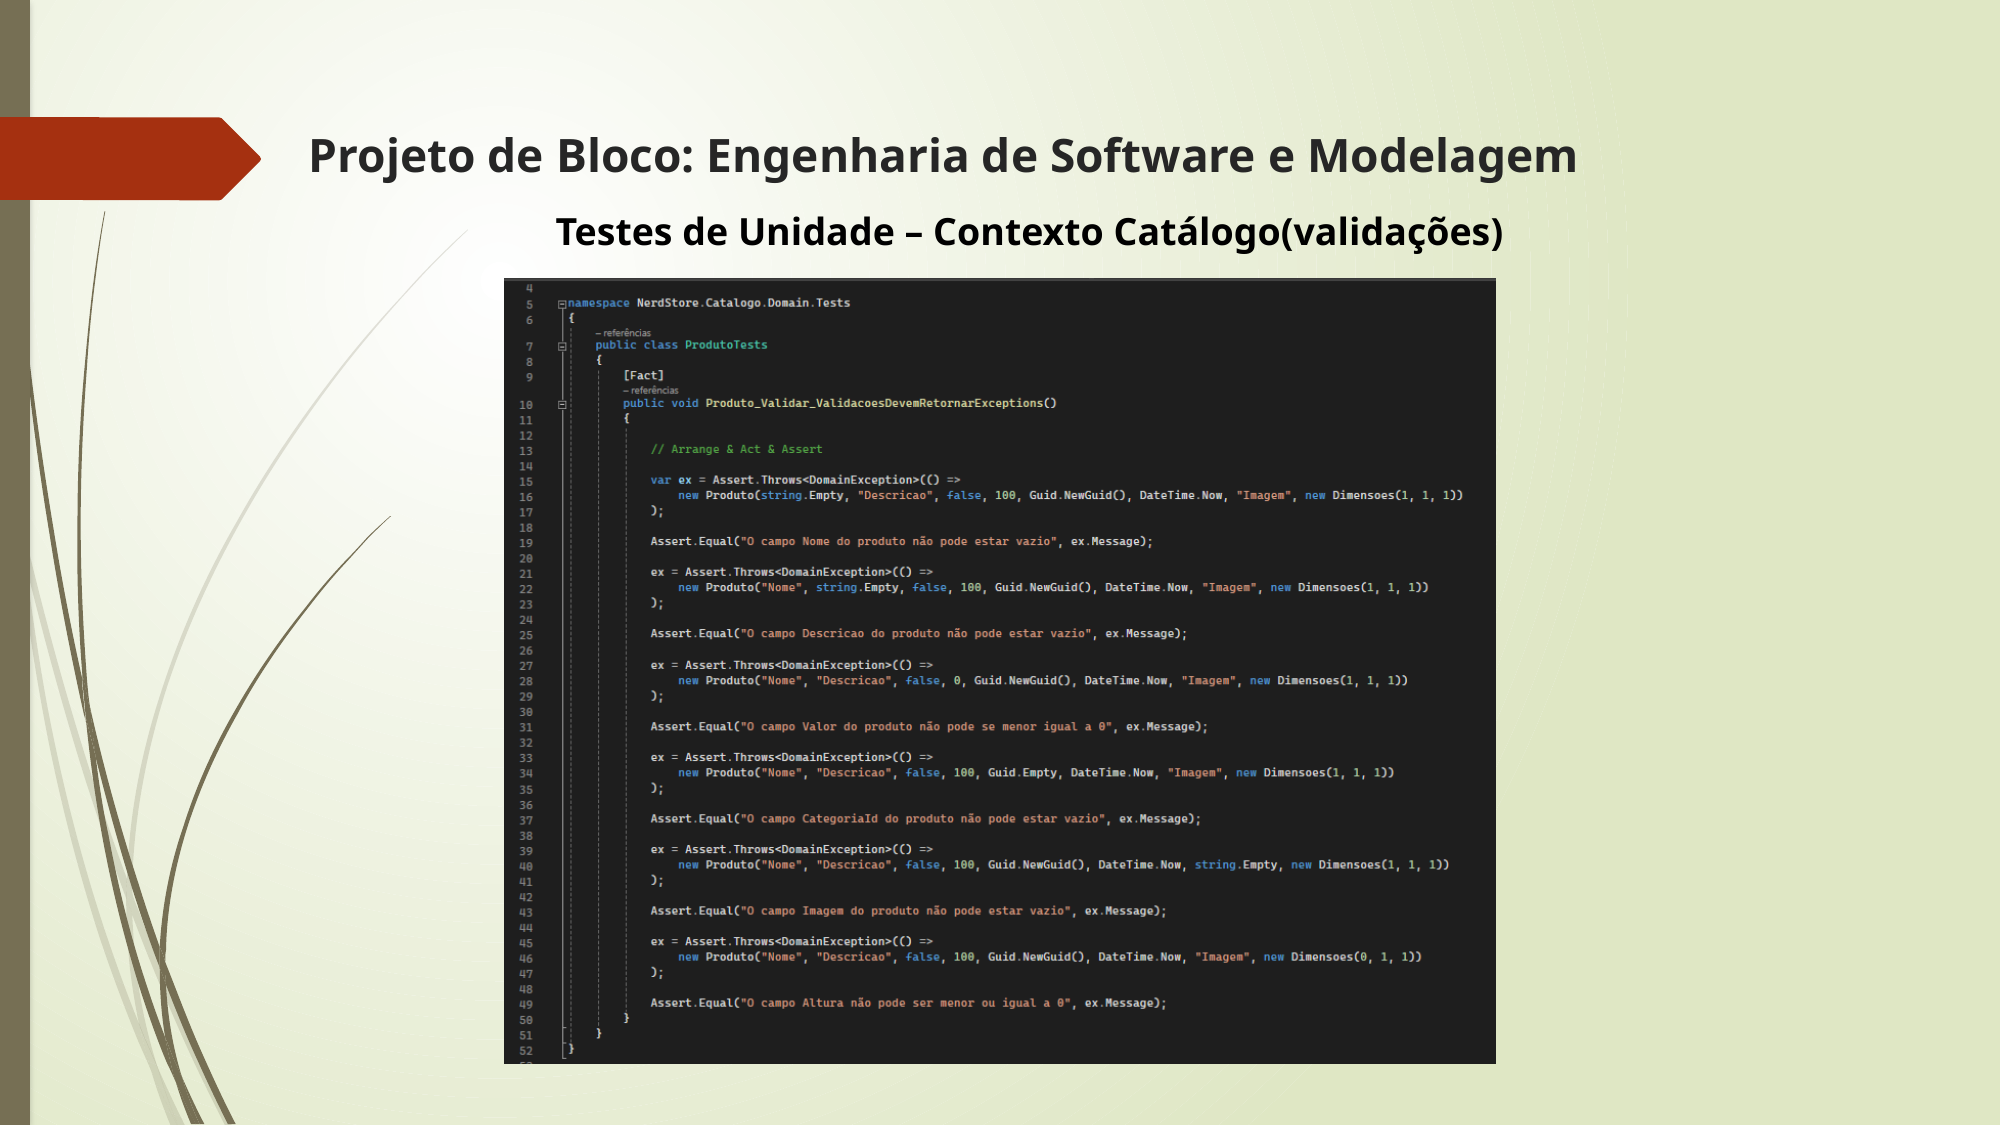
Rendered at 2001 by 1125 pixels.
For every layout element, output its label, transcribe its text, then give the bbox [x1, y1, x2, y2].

picture [503, 277, 1497, 1064]
text_box Testes de Unidade – Contexto Catálogo(validações) [540, 200, 1530, 261]
title Projeto de Bloco: Engenharia de Software e Modelagem [293, 118, 1777, 222]
